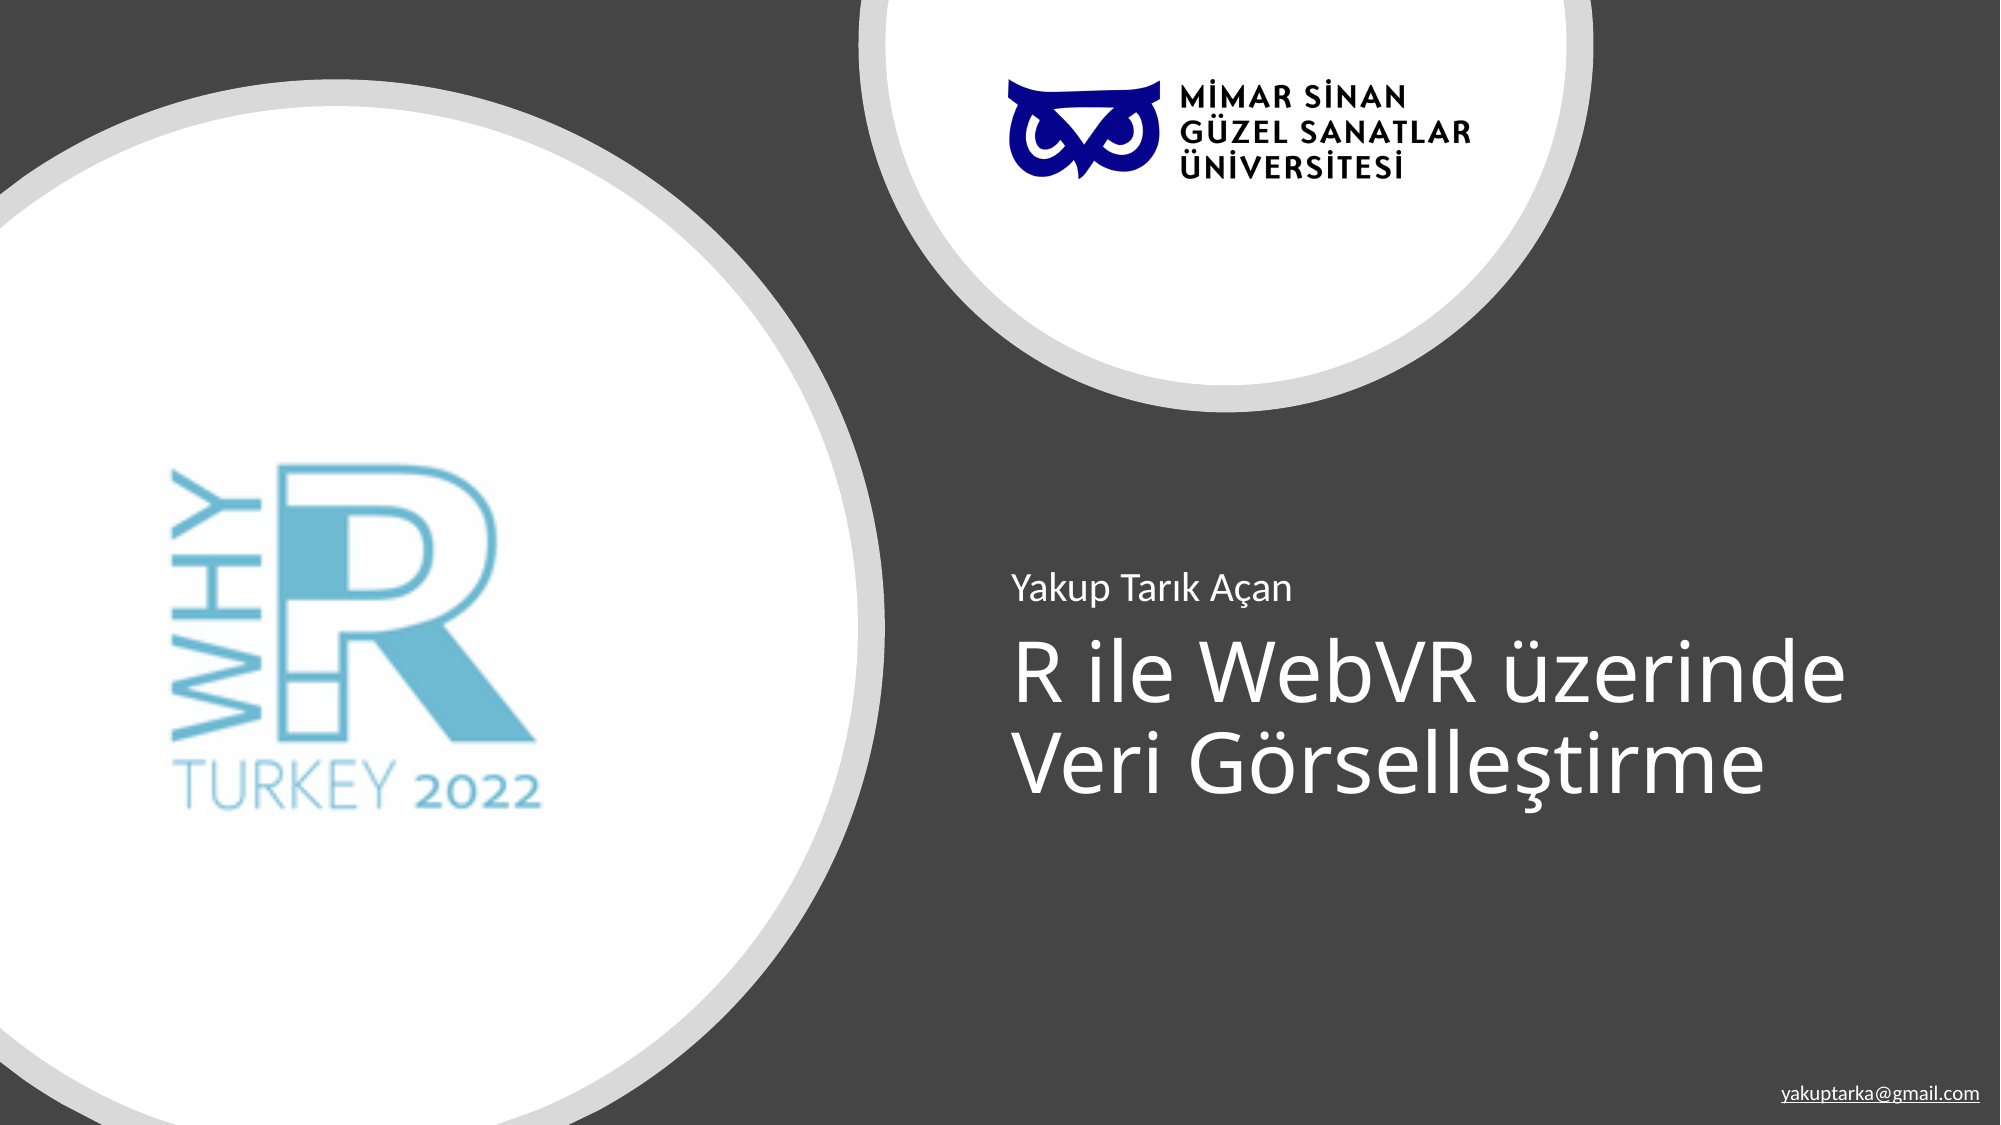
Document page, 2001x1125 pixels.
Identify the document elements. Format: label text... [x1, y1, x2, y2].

text_box [0, 105, 859, 1125]
picture [1007, 79, 1471, 179]
title R ile WebVR üzerinde Veri Görselleştirme [996, 622, 1869, 844]
subtitle Yakup Tarık Açan [996, 458, 1869, 618]
text_box [857, 0, 1595, 414]
text_box [884, 0, 1568, 387]
text_box [0, 78, 886, 1125]
picture [51, 332, 663, 944]
text_box yakuptarka@gmail.com [1766, 1072, 2000, 1125]
